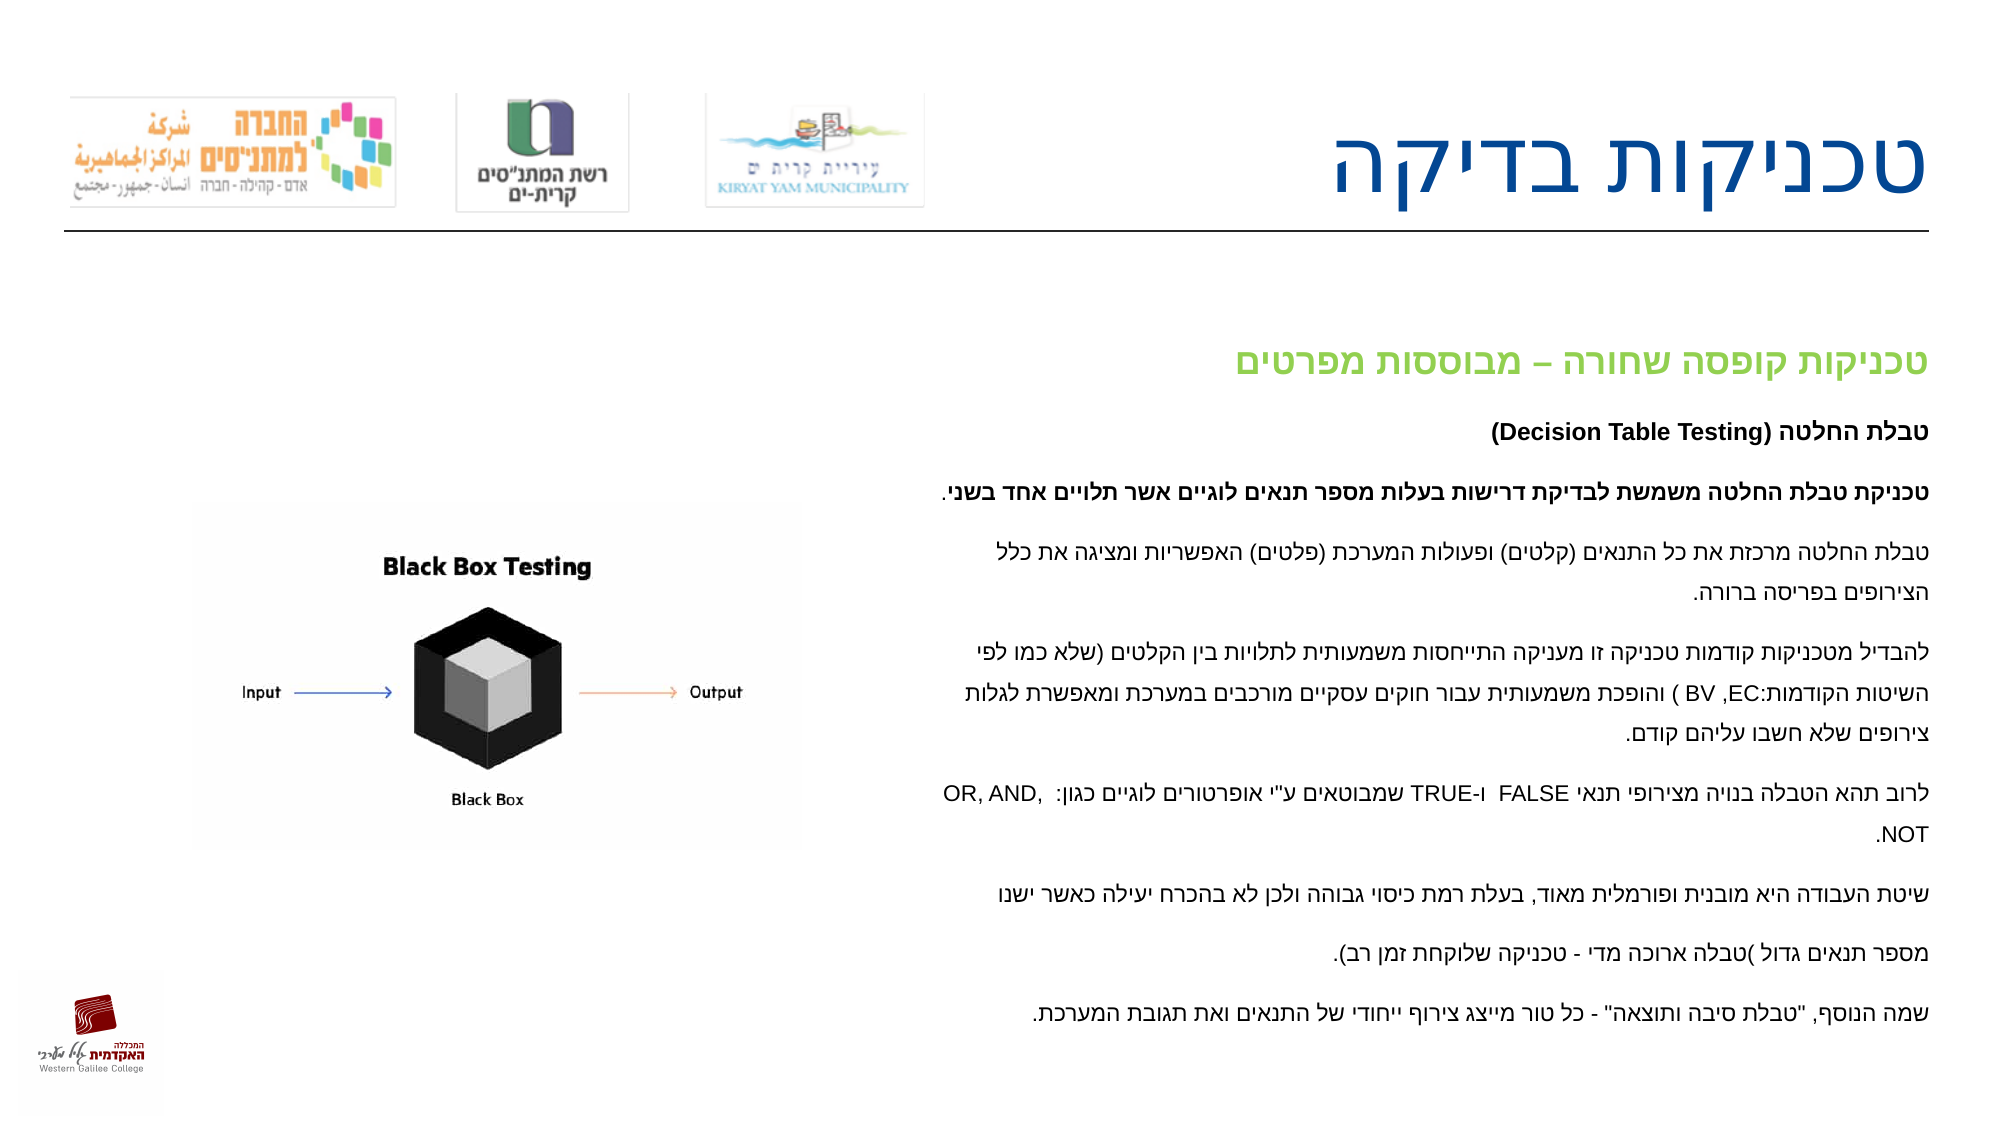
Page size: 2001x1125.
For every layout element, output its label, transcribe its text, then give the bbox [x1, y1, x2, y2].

picture [192, 502, 803, 850]
title טכניקות בדיקה [64, 55, 1930, 221]
picture [70, 93, 925, 213]
text_box טכניקות קופסה שחורה – מבוססות מפרטים טבלת החלטה (Decision Table Testing) טכניקת טבלת החלטה משמשת לבדיקת דרישות בעלות מספר תנאים לוגיים אשר תלויים אחד בשני. טבלת החלטה מרכזת את כל התנאים (קלטים) ופעולות המערכת (פלטים) האפשריות ומציגה את כלל הצירופים בפריסה ברורה. להבדיל מטכניקות קודמות טכניקה זו מעניקה התייחסות משמעותית לתלויות בין הקלטים (שלא כמו לפי השיטות הקודמות:BV ,EC ) והופכת משמעותית עבור חוקים עסקיים מורכבים במערכת ומאפשרת לגלות צירופים שלא חשבו עליהם קודם. לרוב תהא הטבלה בנויה מצירופי תנאי FALSE ו-TRUE שמבוטאים ע"י אופרטורים לוגיים כגון: OR, AND, NOT. שיטת העבודה היא מובנית ופורמלית מאוד, בעלת רמת כיסוי גבוהה ולכן לא בהכרח יעילה כאשר ישנו מספר תנאים גדול )טבלה ארוכה מדי - טכניקה שלוקחת זמן רב). שמה הנוסף, "טבלת סיבה ותוצאה" - כל טור מייצג צירוף ייחודי של התנאים ואת תגובת המערכת. [924, 309, 1930, 1043]
picture [18, 970, 164, 1116]
